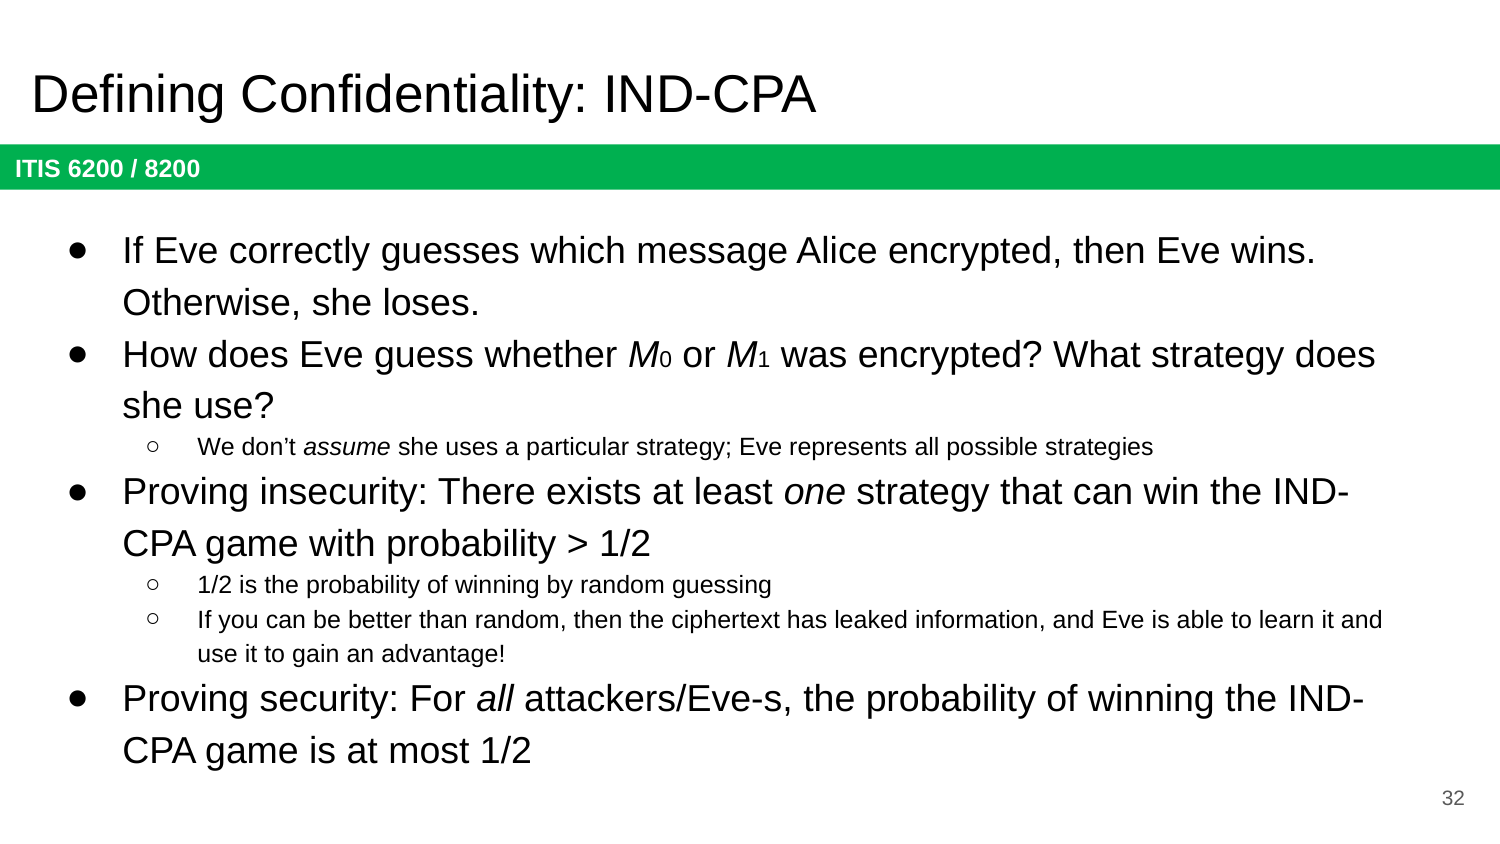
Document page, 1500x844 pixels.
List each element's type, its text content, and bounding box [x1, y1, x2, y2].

slide_number 32 [1389, 764, 1480, 830]
title Defining Confidentiality: IND-CPA [16, 44, 1415, 139]
list If Eve correctly guesses which message Alice encrypted, then Eve wins. Otherwise, she loses. How does Eve guess whether M0 or M1 was encrypted? What strategy does she use? We don’t assume she uses a particular strategy; Eve represents all possible strategies Proving insecurity: There exists at least one strategy that can win the IND-CPA game with probability > 1/2 1/2 is the probability of winning by random guessing If you can be better than random, then the ciphertext has leaked information, and Eve is able to learn it and use it to gain an advantage! Proving security: For all attackers/Eve-s, the probability of winning the IND-CPA game is at most 1/2 [32, 204, 1431, 823]
